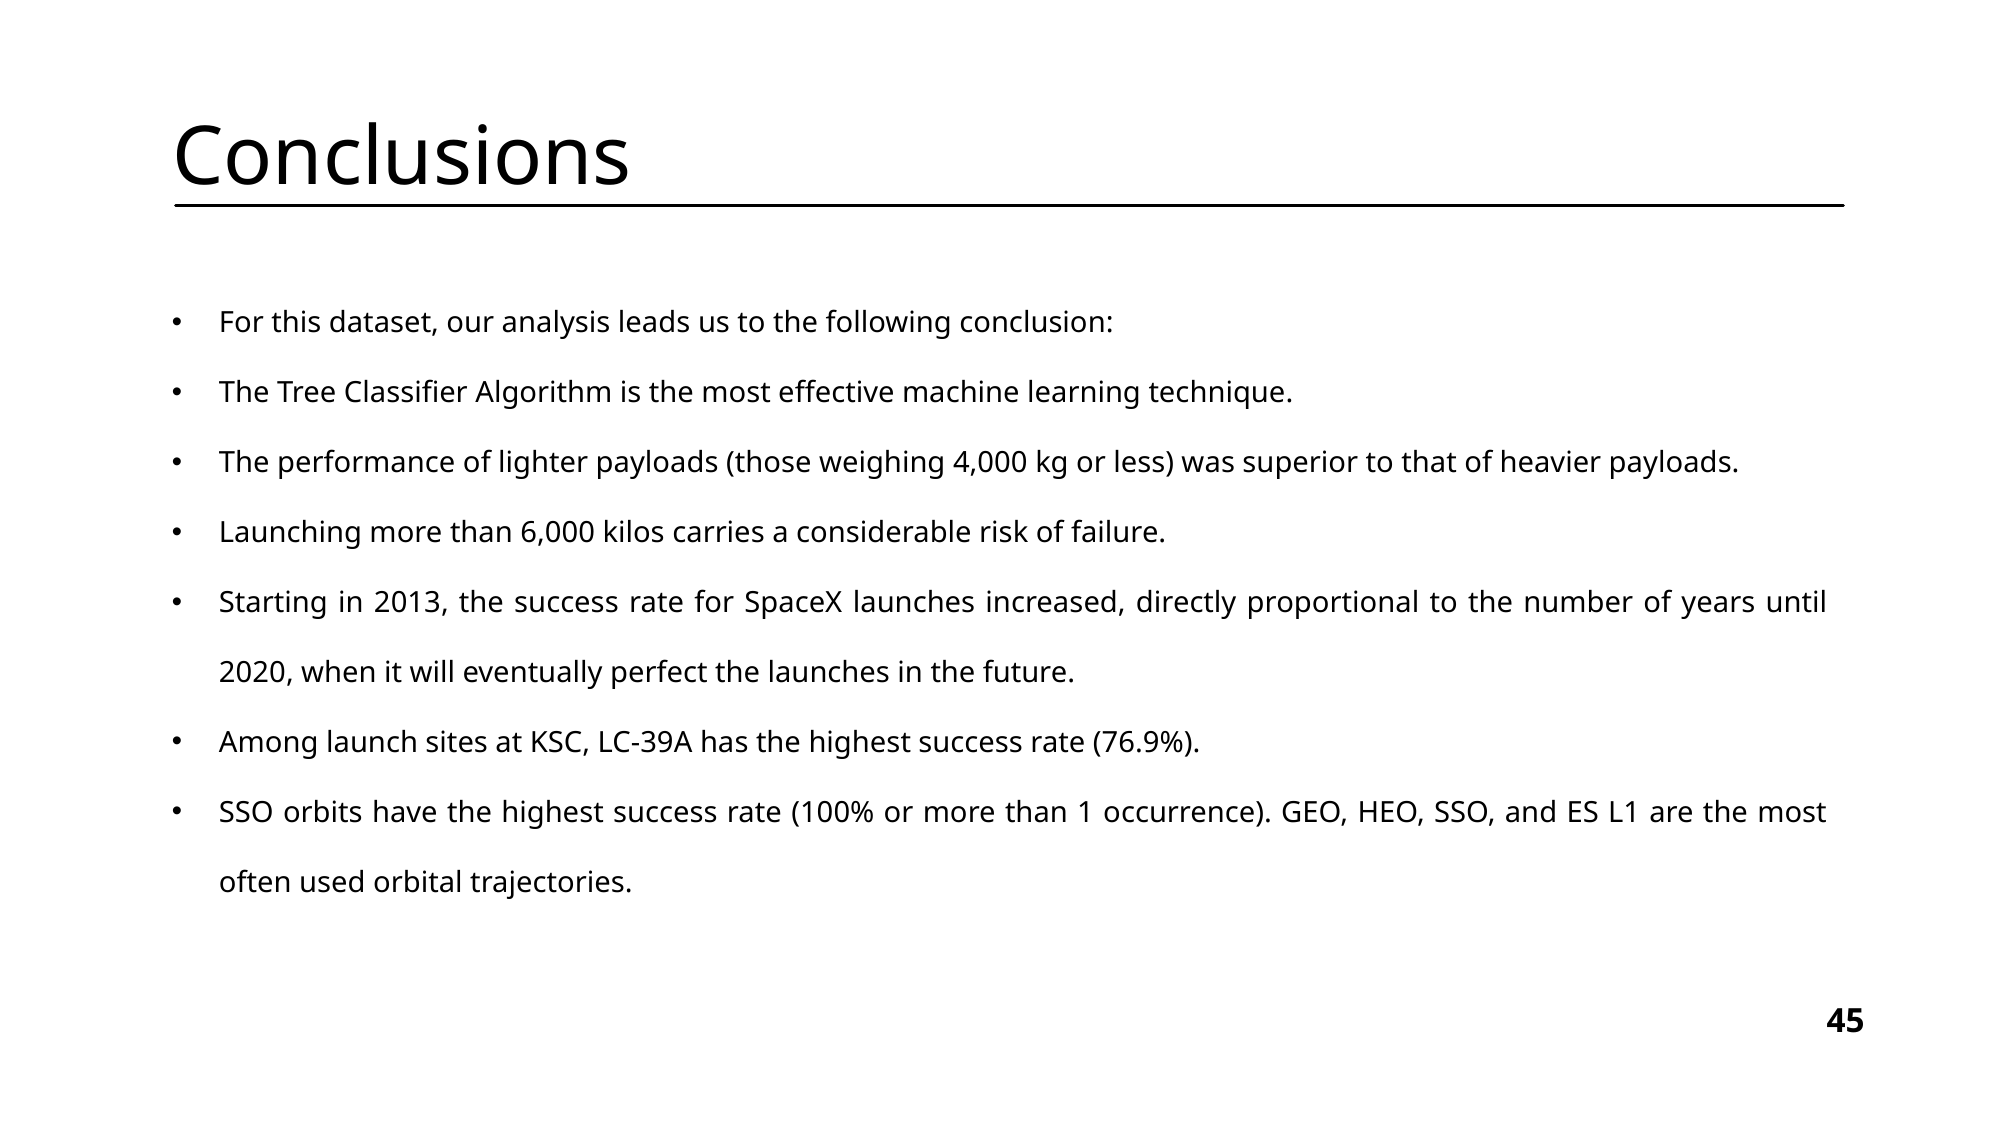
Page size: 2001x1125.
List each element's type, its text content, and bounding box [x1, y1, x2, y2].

text_box Conclusions [157, 113, 1883, 204]
slide_number 45 [1429, 988, 1880, 1055]
text_box For this dataset, our analysis leads us to the following conclusion: The Tree Classifier Algorithm is the most effective machine learning technique. The performance of lighter payloads (those weighing 4,000 kg or less) was superior to that of heavier payloads. Launching more than 6,000 kilos carries a considerable risk of failure. Starting in 2013, the success rate for SpaceX launches increased, directly proportional to the number of years until 2020, when it will eventually perfect the launches in the future. Among launch sites at KSC, LC-39A has the highest success rate (76.9%). SSO orbits have the highest success rate (100% or more than 1 occurrence). GEO, HEO, SSO, and ES L1 are the most often used orbital trajectories. [157, 261, 1844, 906]
